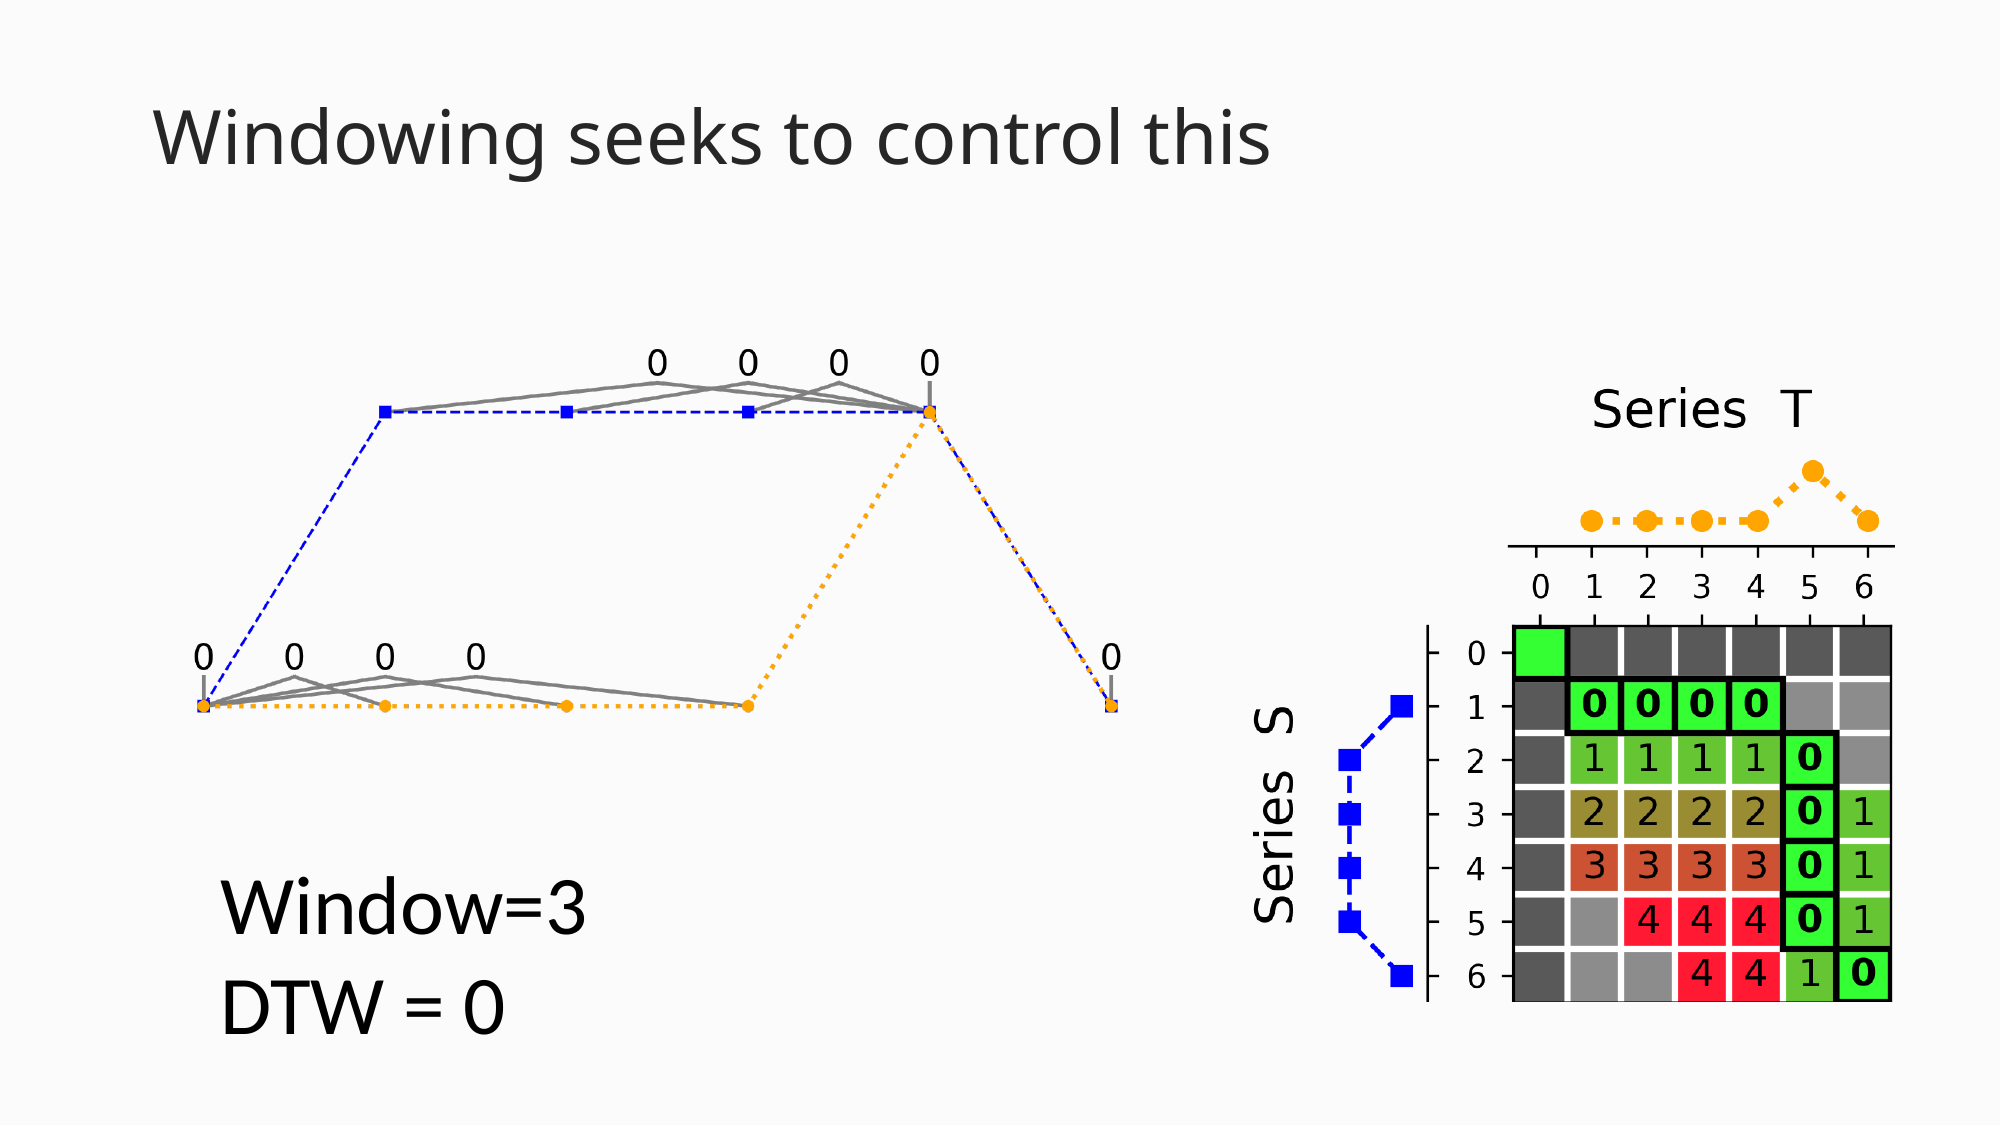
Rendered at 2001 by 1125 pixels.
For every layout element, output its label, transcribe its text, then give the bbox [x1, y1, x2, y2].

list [158, 337, 1172, 722]
picture [1253, 387, 1895, 1002]
text_box Window=3 DTW = 0 [205, 843, 603, 1059]
title Windowing seeks to control this [137, 32, 1863, 250]
